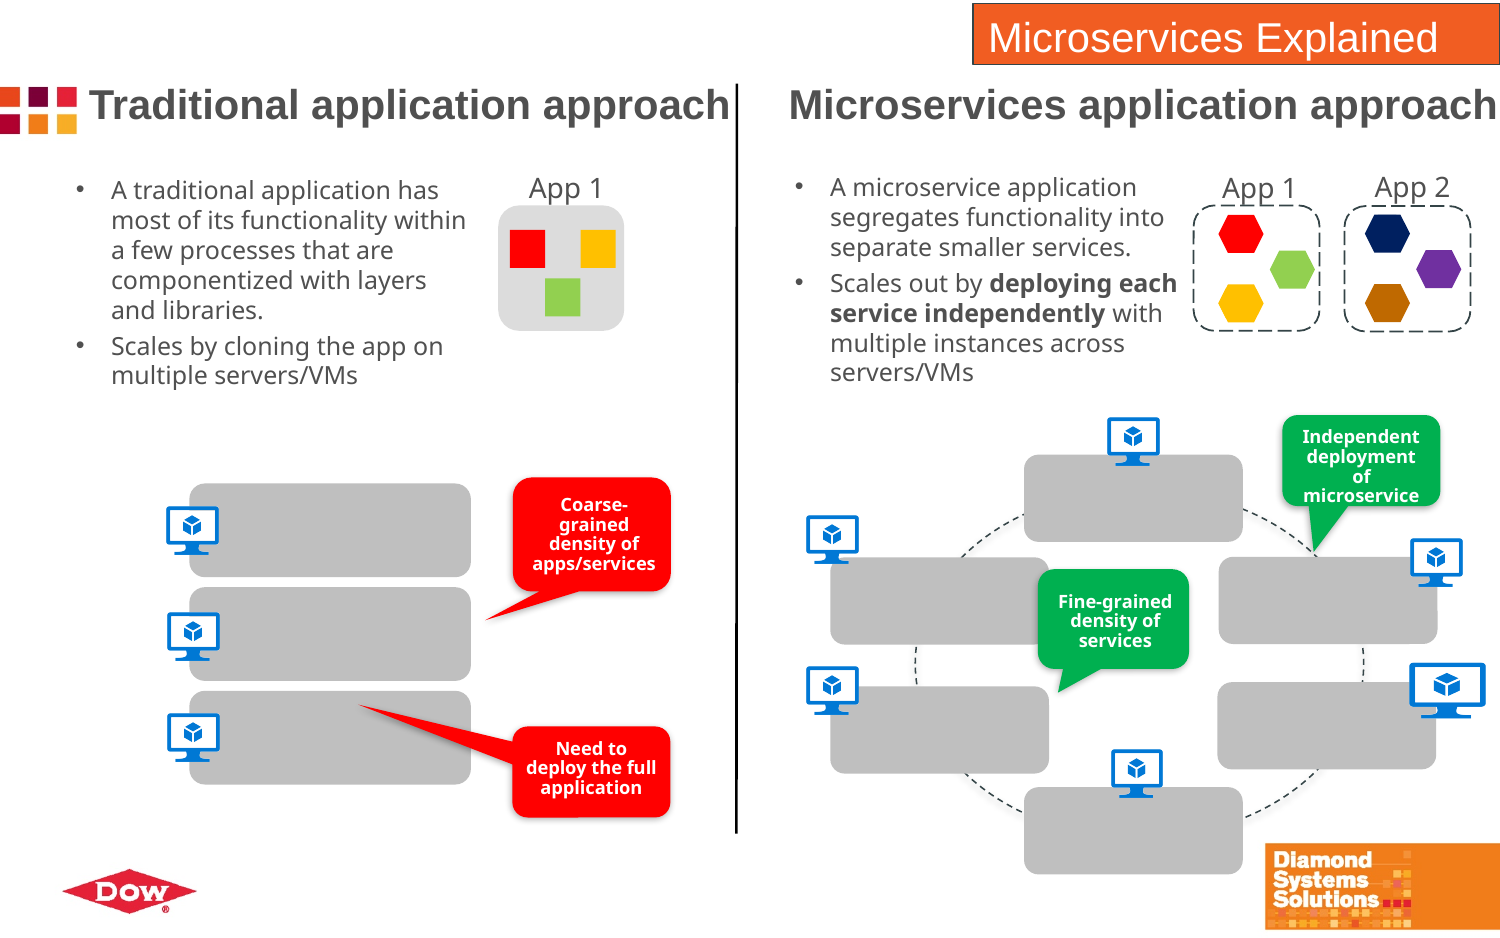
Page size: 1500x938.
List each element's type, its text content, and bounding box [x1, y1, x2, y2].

text_box Microservices application approach [736, 70, 1500, 136]
picture [0, 0, 1500, 938]
text_box [1024, 787, 1243, 875]
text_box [497, 162, 625, 332]
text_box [167, 610, 220, 664]
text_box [1410, 536, 1463, 589]
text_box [510, 726, 672, 828]
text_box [1280, 414, 1442, 516]
text_box [830, 557, 1048, 645]
text_box [914, 645, 1035, 686]
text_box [806, 513, 860, 567]
text_box [1217, 682, 1437, 770]
text_box Traditional application approach [41, 70, 736, 136]
text_box [189, 483, 471, 578]
text_box A traditional application has most of its functionality within a few processes that are componentized with layers and libraries. Scales by cloning the app on multiple servers/VMs [61, 166, 487, 428]
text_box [1110, 747, 1164, 800]
text_box A microservice application segregates functionality into separate smaller services. Scales out by deploying each service independently with multiple instances across servers/VMs [780, 163, 1198, 395]
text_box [369, 710, 471, 754]
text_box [1193, 205, 1320, 332]
text_box App 1 [1207, 163, 1313, 203]
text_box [1037, 568, 1194, 681]
text_box [830, 686, 1050, 774]
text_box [1344, 205, 1471, 332]
text_box [1024, 454, 1243, 542]
text_box [961, 508, 1365, 819]
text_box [1409, 660, 1487, 721]
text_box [167, 710, 220, 764]
text_box Microservices Explained [973, 3, 1500, 65]
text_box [806, 664, 859, 717]
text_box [1107, 415, 1160, 468]
text_box App 2 [1359, 161, 1466, 204]
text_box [165, 504, 219, 557]
text_box [1218, 556, 1438, 645]
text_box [512, 477, 675, 634]
text_box [189, 690, 471, 785]
text_box [189, 587, 471, 681]
